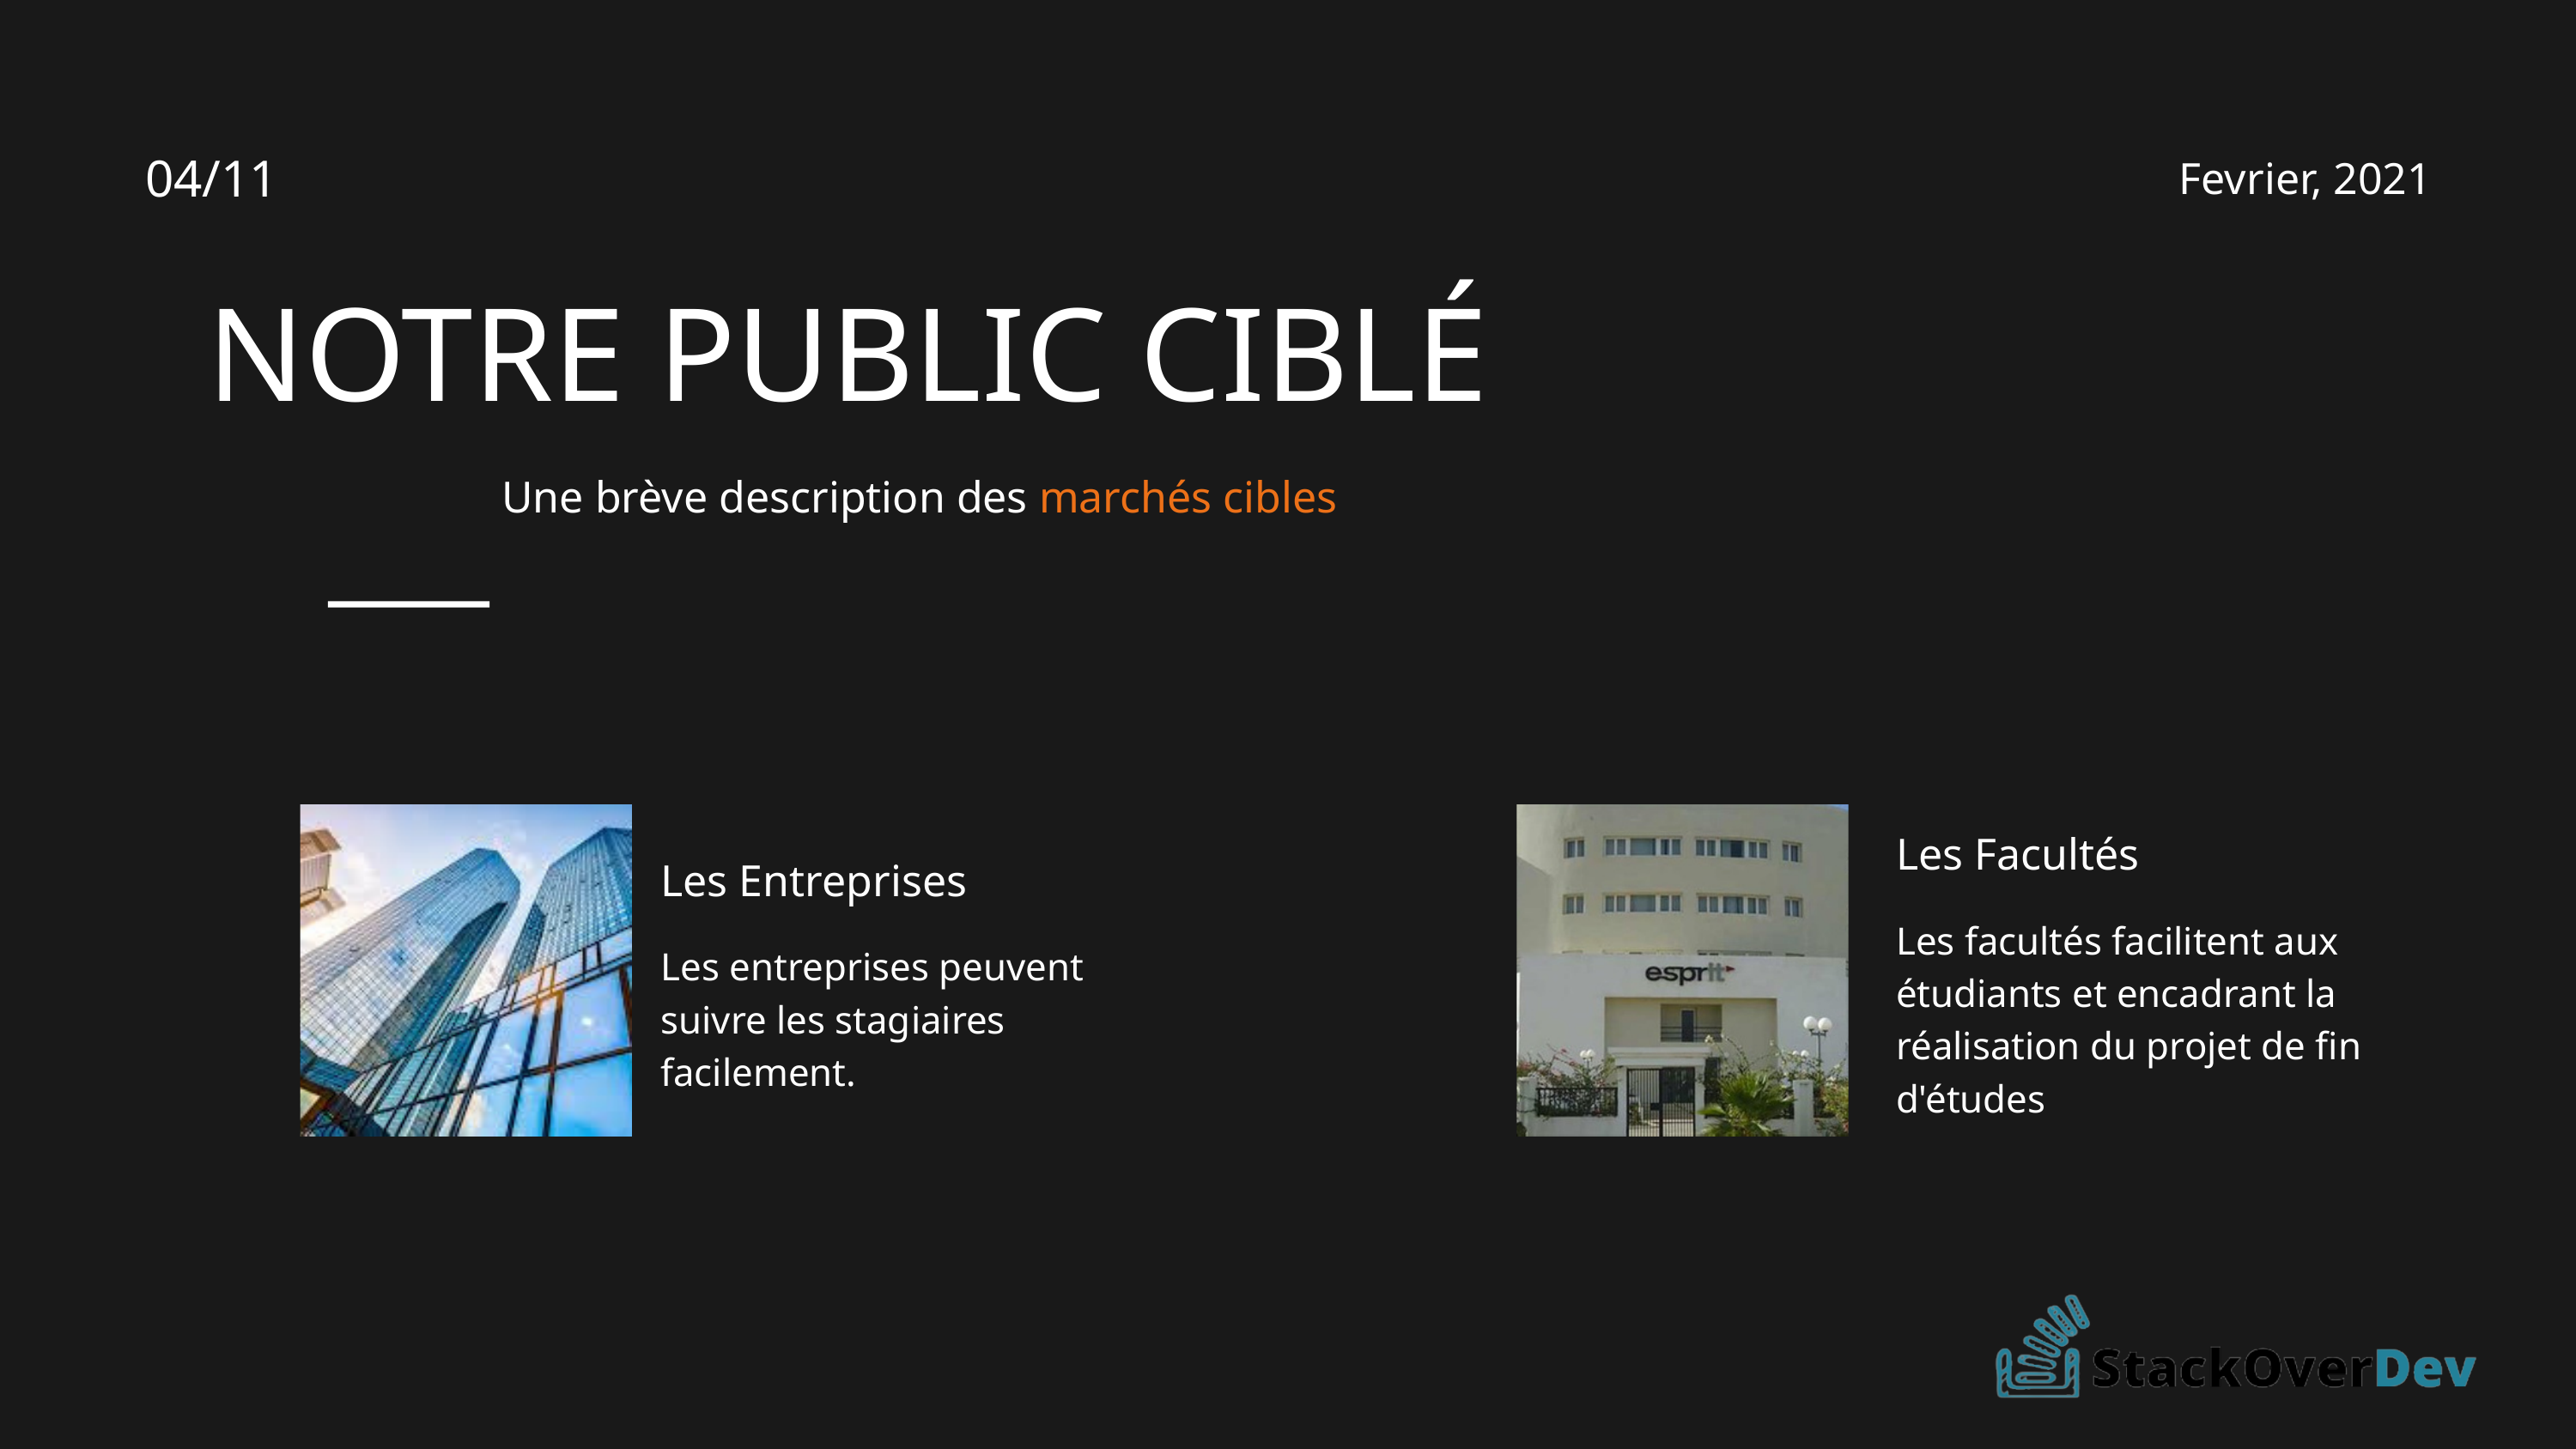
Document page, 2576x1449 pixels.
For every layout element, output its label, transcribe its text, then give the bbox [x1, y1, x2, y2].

text_box 04/11 [145, 136, 301, 208]
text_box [207, 283, 1515, 518]
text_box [1516, 803, 1849, 1137]
picture [1895, 1282, 2539, 1421]
text_box Fevrier, 2021 [2106, 142, 2432, 203]
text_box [300, 803, 633, 1137]
text_box [327, 601, 490, 608]
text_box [660, 845, 1149, 1089]
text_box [1895, 823, 2370, 1118]
